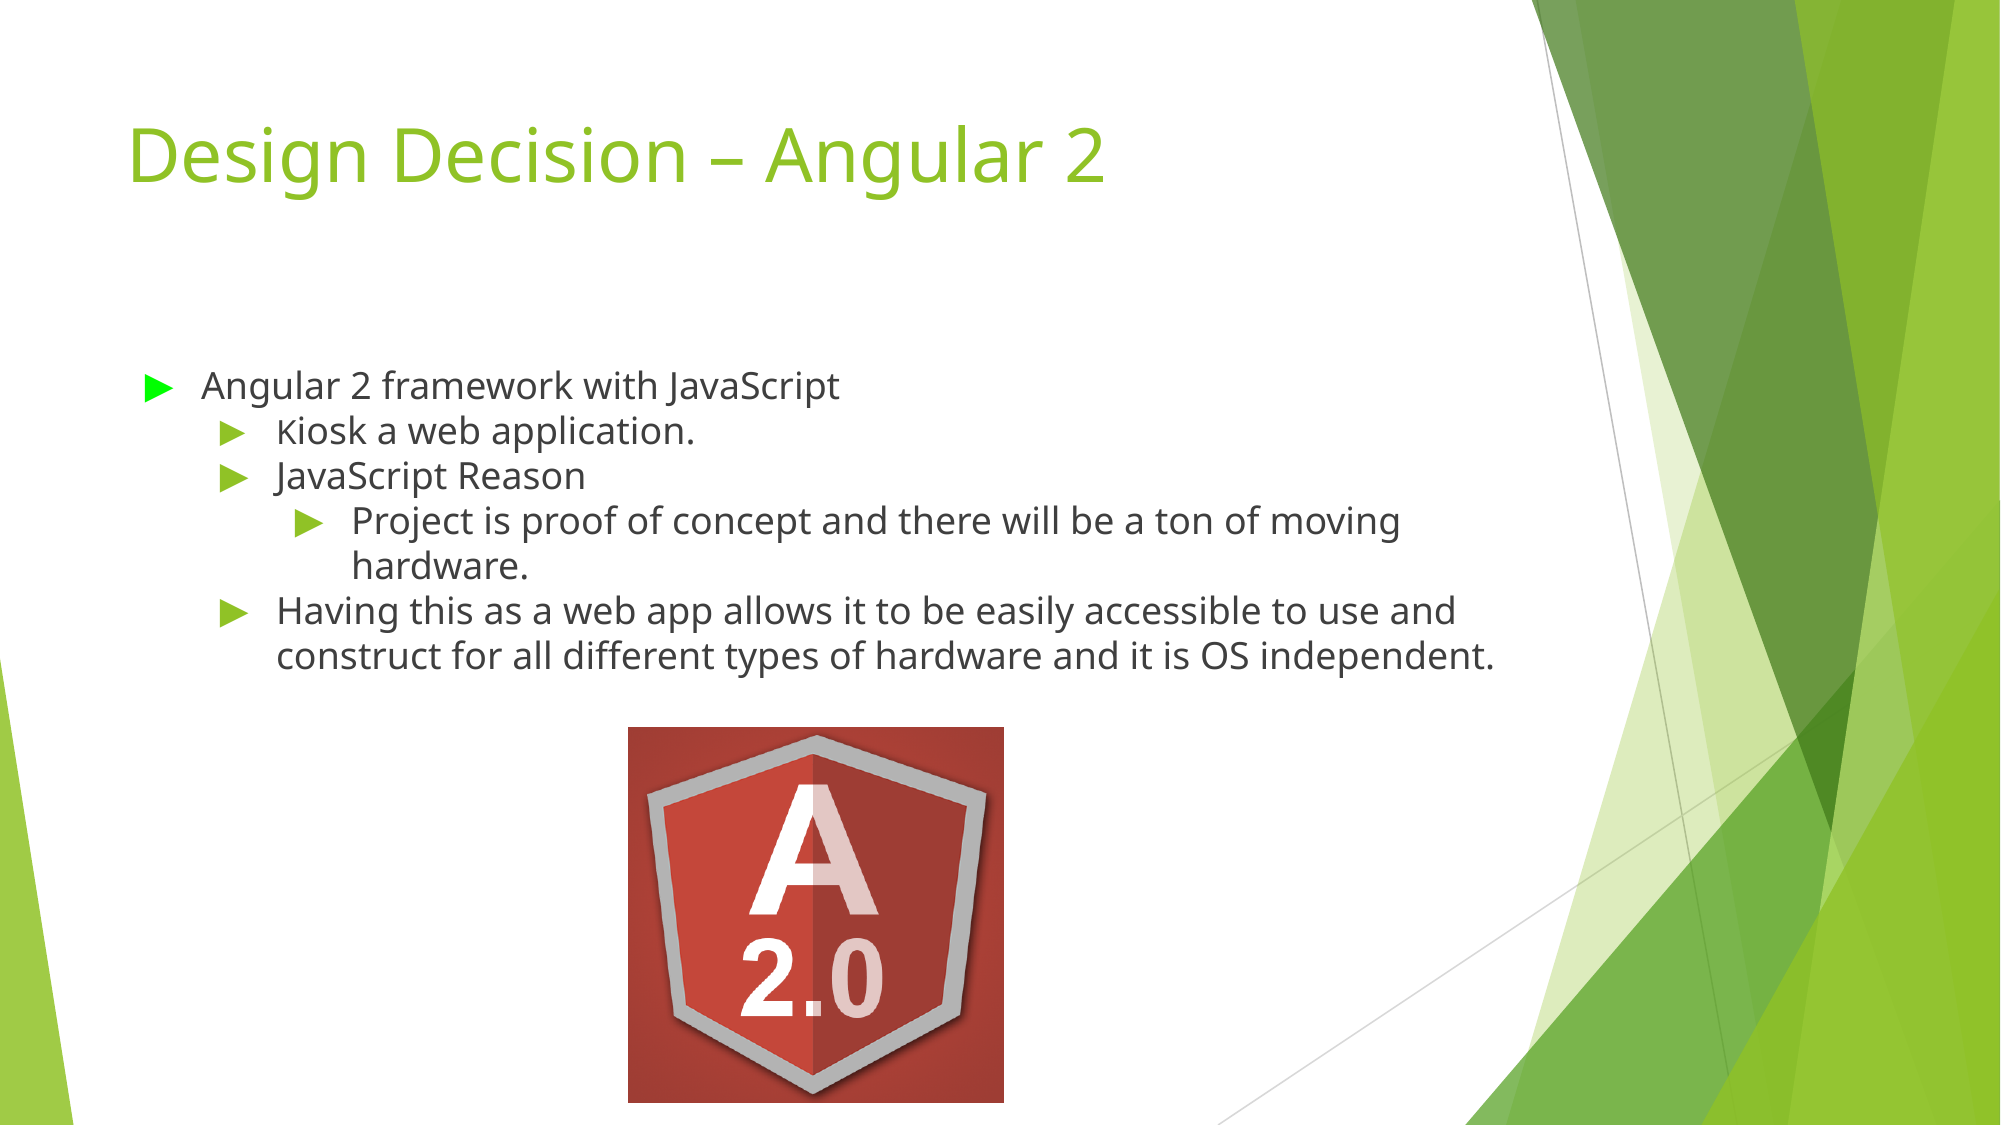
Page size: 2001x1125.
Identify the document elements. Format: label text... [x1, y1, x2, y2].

picture [628, 726, 1005, 1104]
list Angular 2 framework with JavaScript Kiosk a web application. JavaScript Reason Project is proof of concept and there will be a ton of moving hardware. Having this as a web app allows it to be easily accessible to use and construct for all different types of hardware and it is OS independent. [111, 354, 1522, 992]
title Design Decision – Angular 2 [111, 99, 1522, 317]
